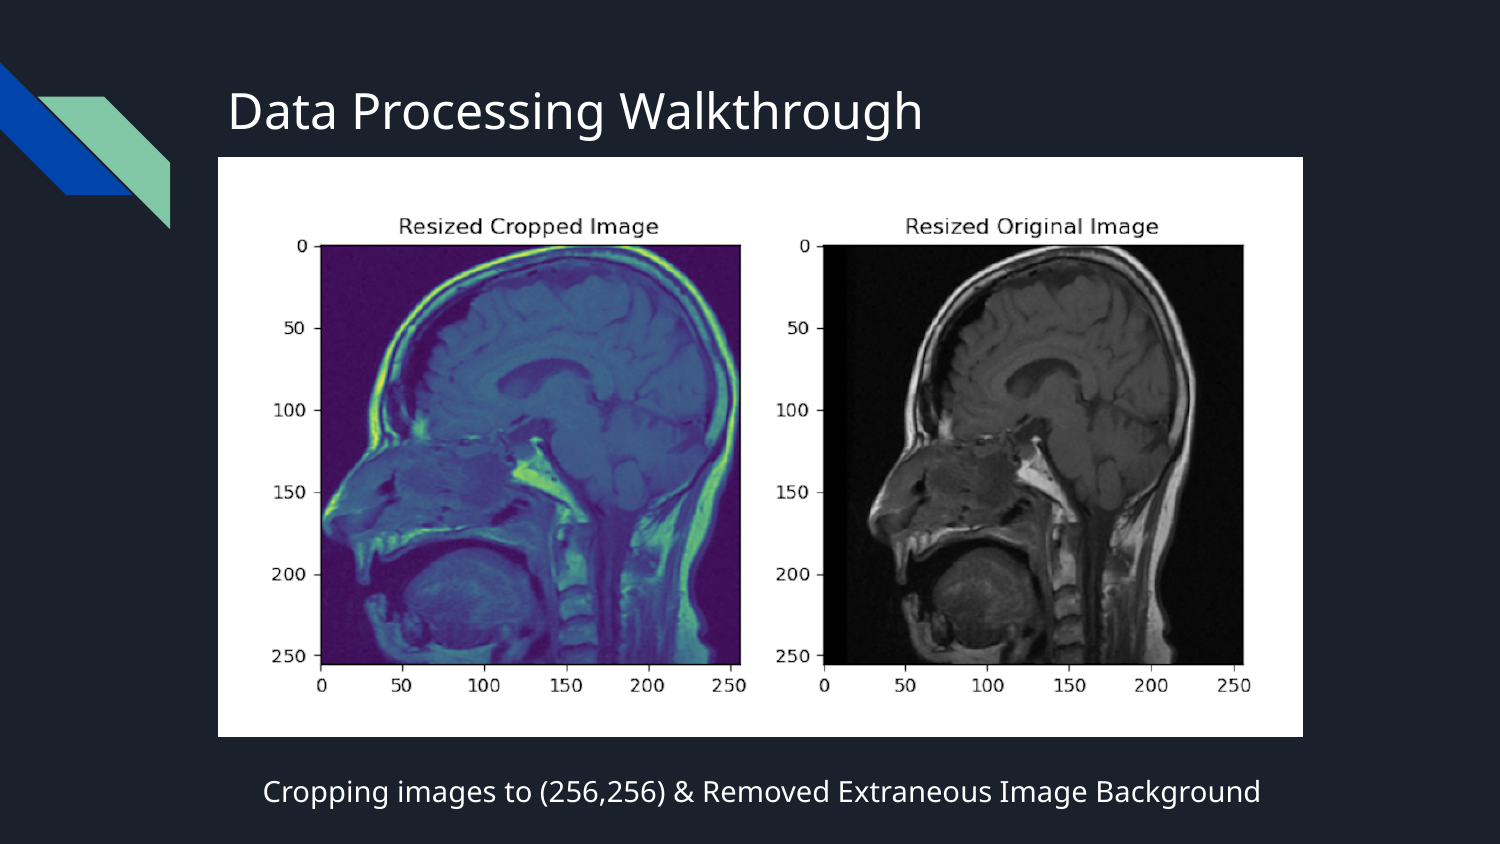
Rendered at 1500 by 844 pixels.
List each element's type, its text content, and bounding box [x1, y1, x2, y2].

text_box Cropping images to (256,256) & Removed Extraneous Image Background [220, 758, 1305, 823]
title Data Processing Walkthrough [212, 64, 1368, 215]
picture [218, 156, 1304, 737]
